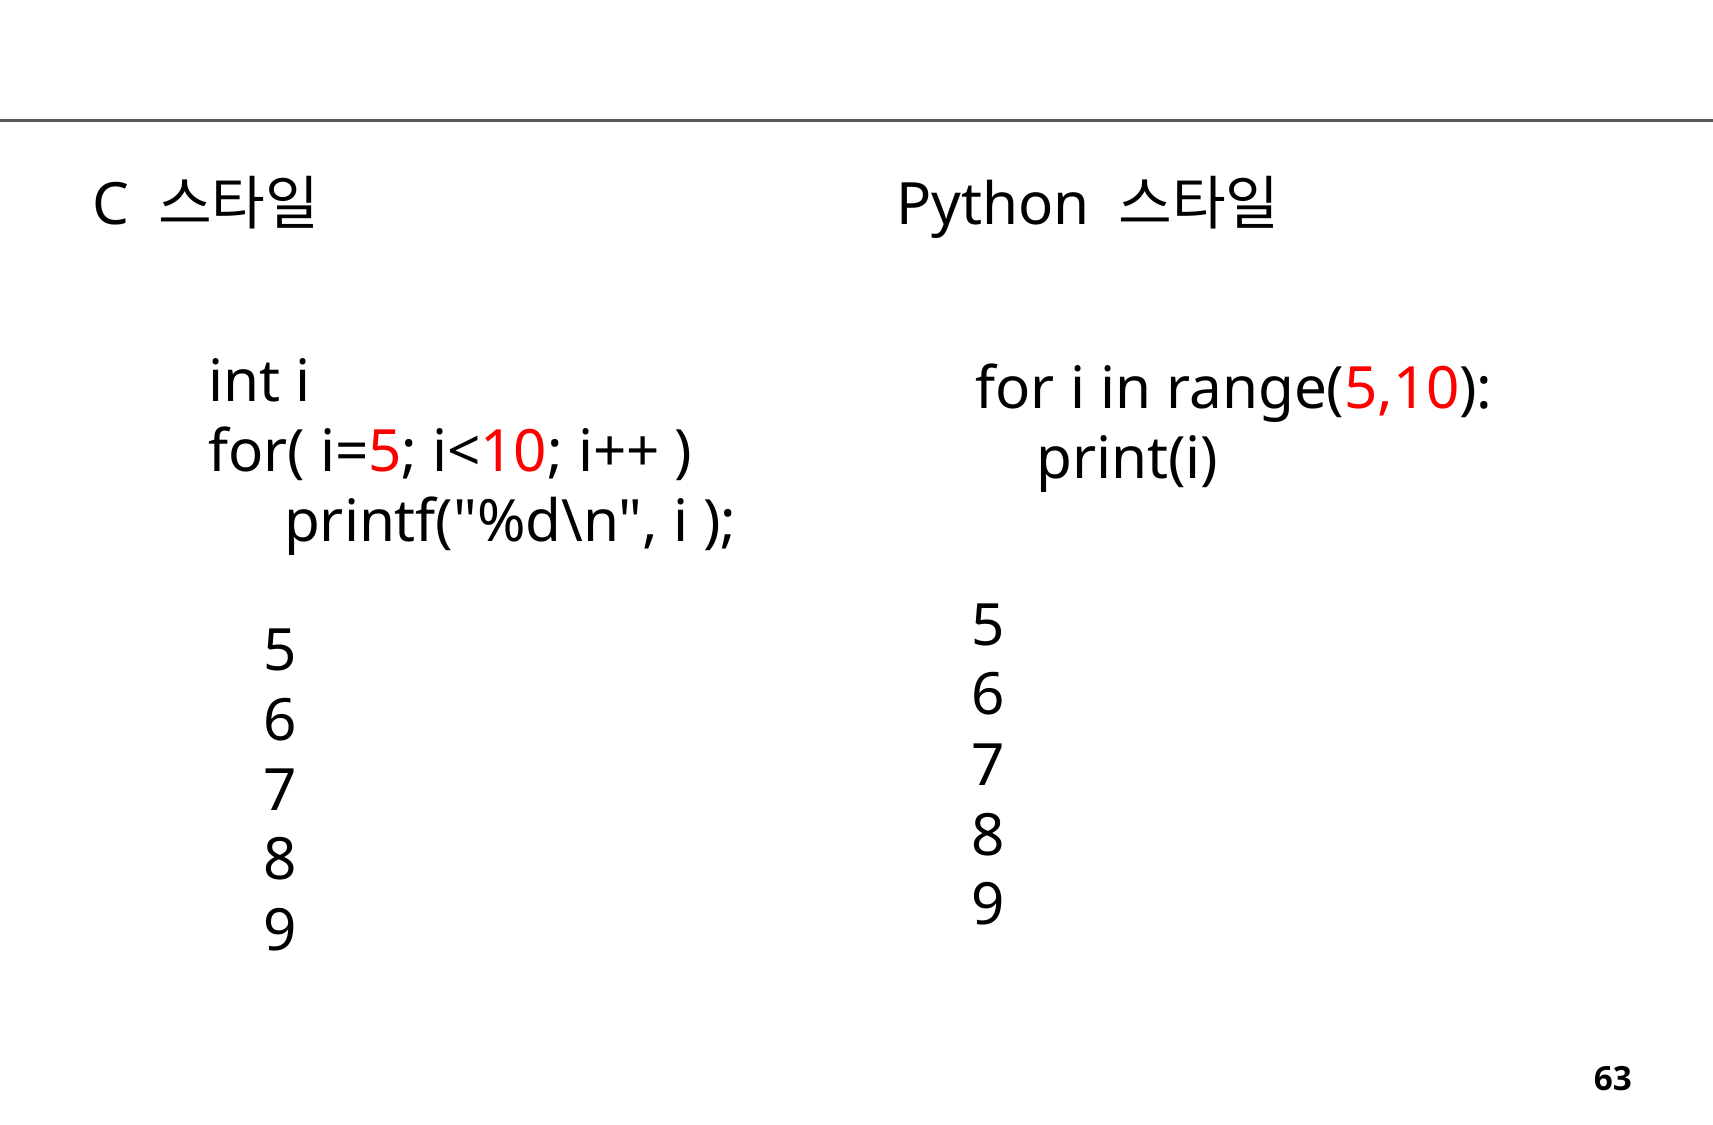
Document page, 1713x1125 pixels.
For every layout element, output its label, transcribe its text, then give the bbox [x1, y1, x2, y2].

text_box 5 6 7 8 9 [249, 604, 312, 1040]
text_box int i for( i=5; i<10; i++ ) printf("%d\n", i ); [193, 335, 752, 560]
text_box for i in range(5,10): print(i) [960, 343, 1508, 498]
text_box Python 스타일 [881, 158, 1311, 244]
text_box 5 6 7 8 9 [956, 579, 1020, 1014]
text_box C 스타일 [77, 158, 351, 244]
